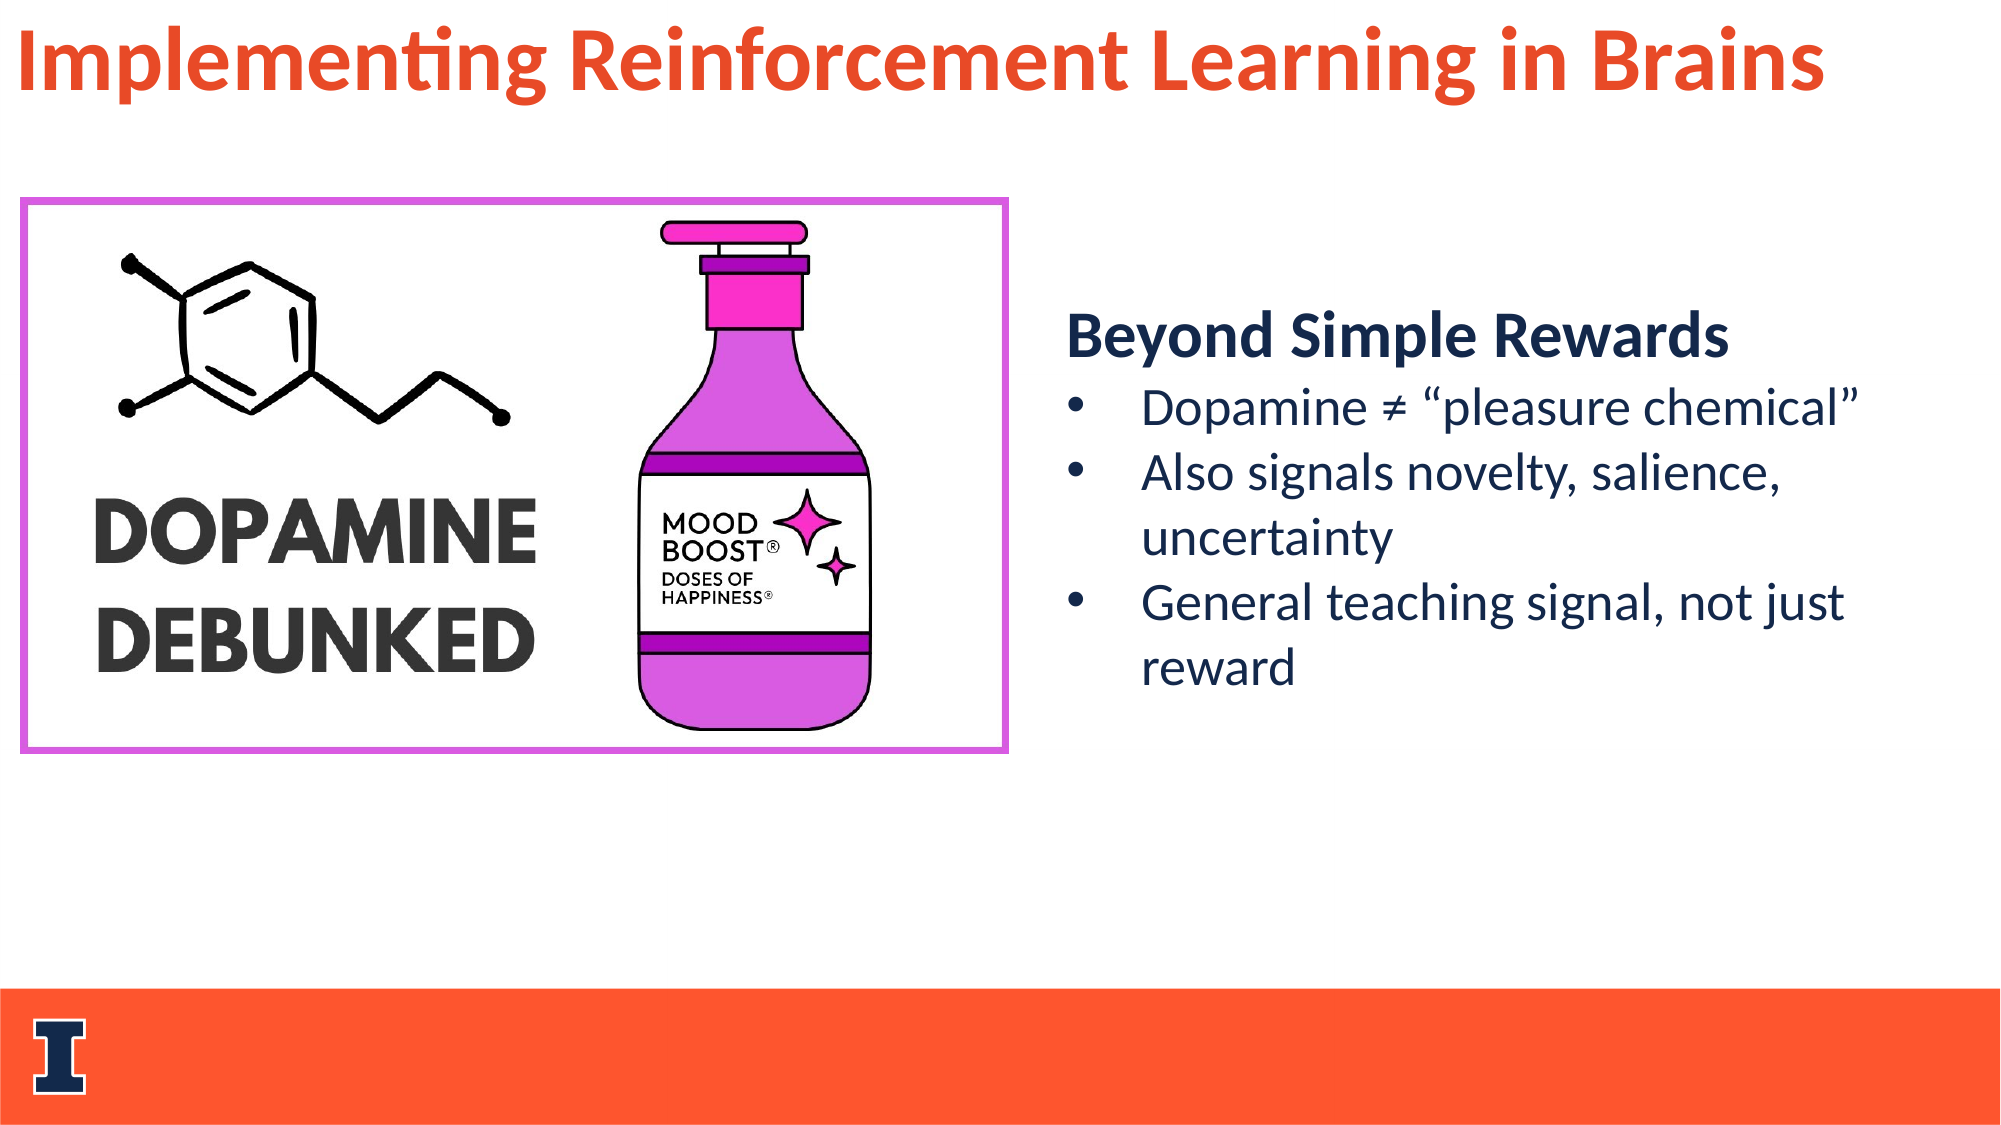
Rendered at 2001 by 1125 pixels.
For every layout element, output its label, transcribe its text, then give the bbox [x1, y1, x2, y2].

text_box Beyond Simple Rewards Dopamine ≠ “pleasure chemical” Also signals novelty, salience, uncertainty General teaching signal, not just reward [1051, 283, 1980, 704]
picture [0, 0, 2001, 1125]
text_box Implementing Reinforcement Learning in Brains [0, 0, 1884, 121]
